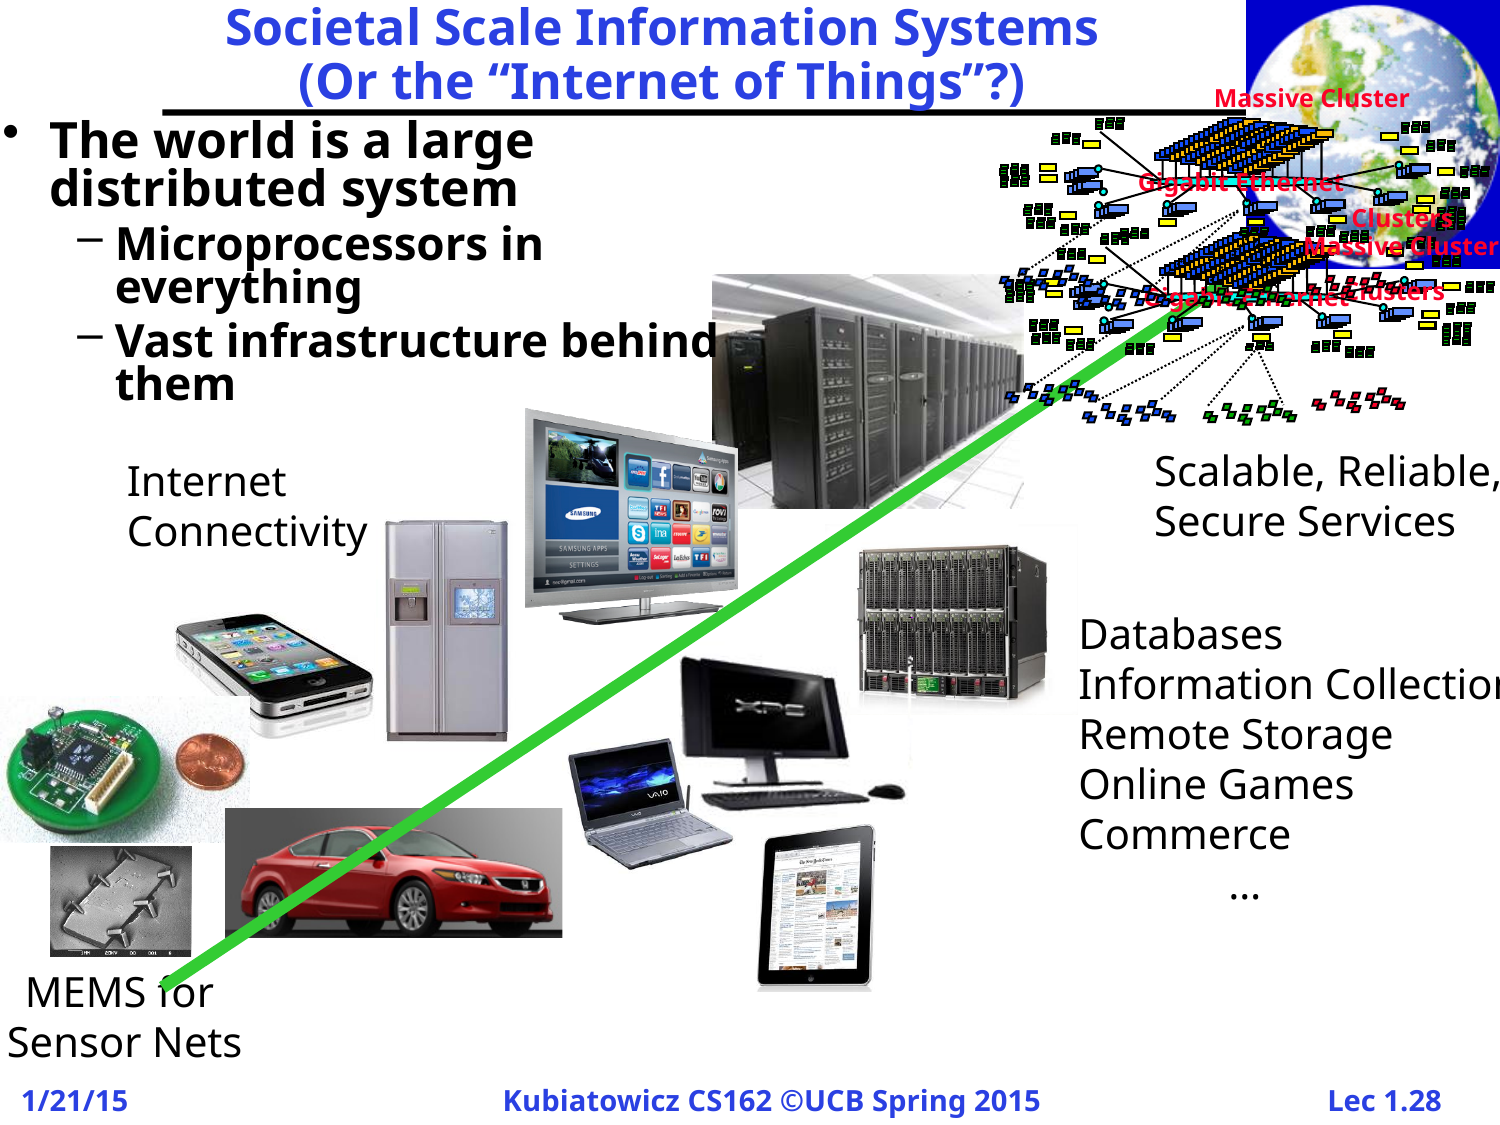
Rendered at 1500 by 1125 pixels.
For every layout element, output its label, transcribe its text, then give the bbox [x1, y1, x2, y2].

text_box Scalable, Reliable, Secure Services [1139, 437, 1500, 553]
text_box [999, 74, 1489, 310]
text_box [1005, 0, 1500, 425]
title Societal Scale Information Systems (Or the “Internet of Things”?) [75, 12, 1000, 100]
list The world is a large distributed system Microprocessors in everything Vast infrastructure behind them [0, 112, 750, 562]
text_box MEMS for Sensor Nets [0, 958, 258, 1074]
picture [0, 274, 1078, 992]
text_box Databases Information Collection Remote Storage Online Games Commerce … [1063, 600, 1500, 965]
picture [49, 846, 192, 957]
